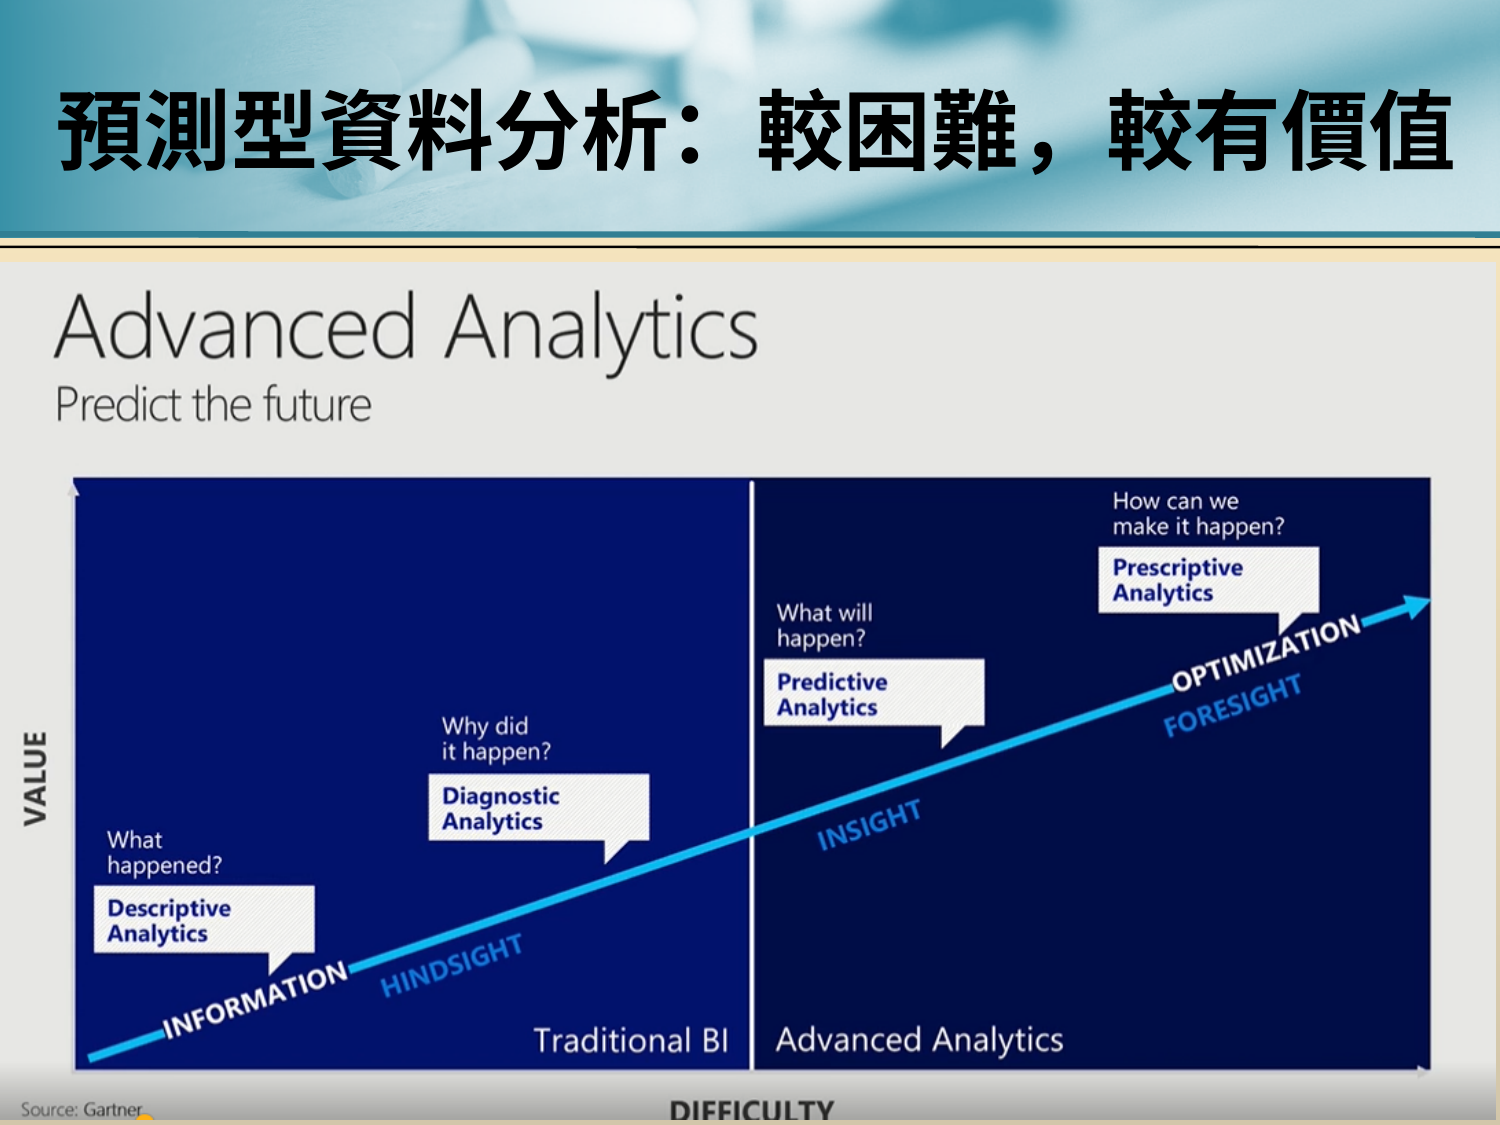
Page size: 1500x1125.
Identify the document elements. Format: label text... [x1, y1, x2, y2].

picture [0, 262, 1496, 1120]
title 預測型資料分析：較困難，較有價值 [41, 24, 1496, 233]
